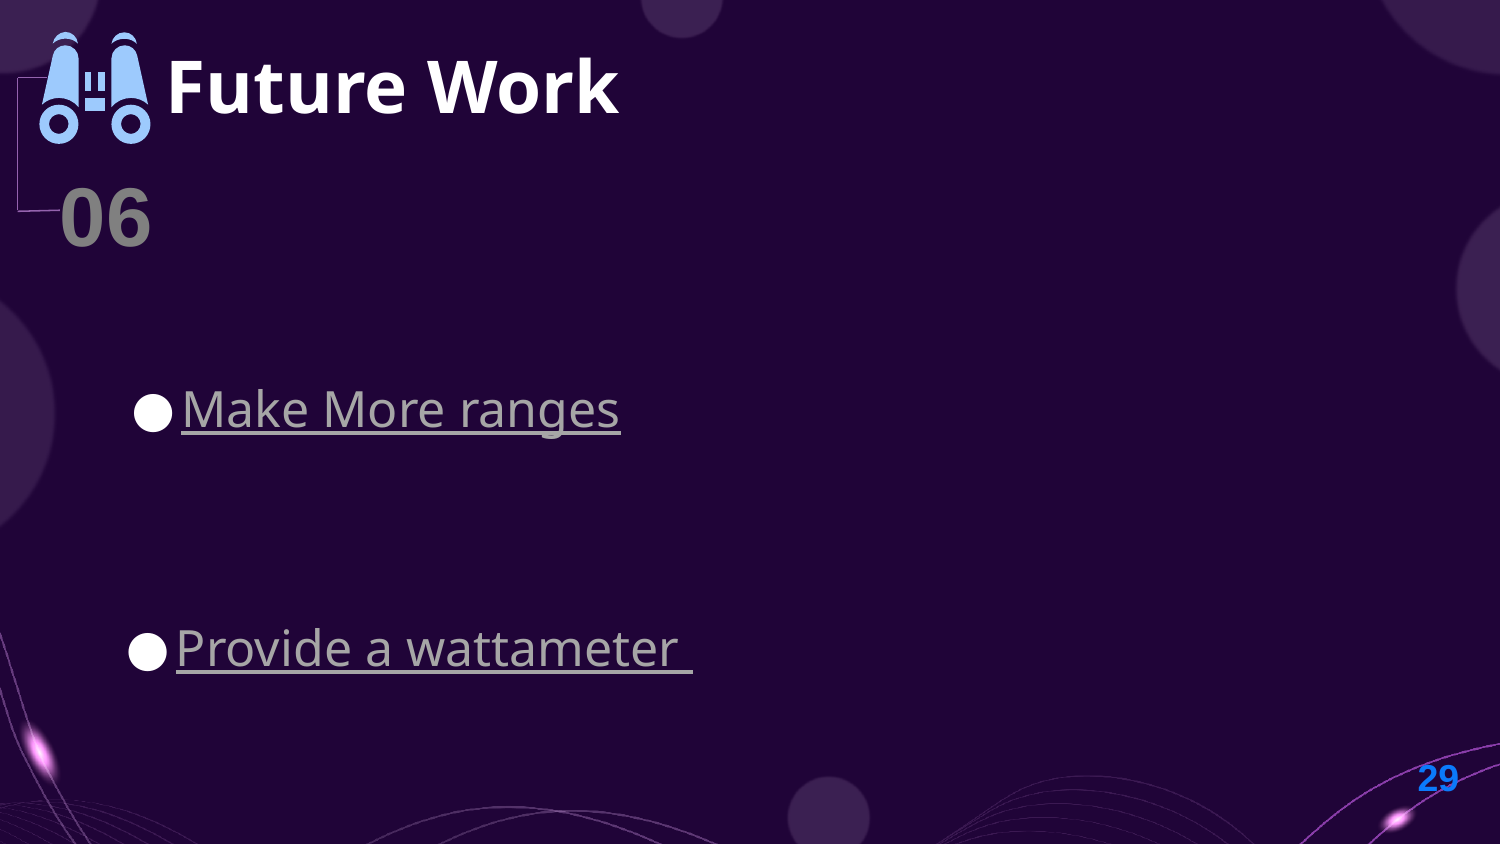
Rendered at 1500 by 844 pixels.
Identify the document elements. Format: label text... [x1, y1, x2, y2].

title Future Work [150, 26, 1249, 120]
text_box Make More ranges [91, 362, 966, 482]
picture [0, 0, 1500, 844]
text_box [39, 31, 151, 145]
text_box Provide a wattameter [85, 600, 834, 721]
text_box 06 [37, 161, 175, 264]
text_box 29 [1399, 741, 1478, 812]
